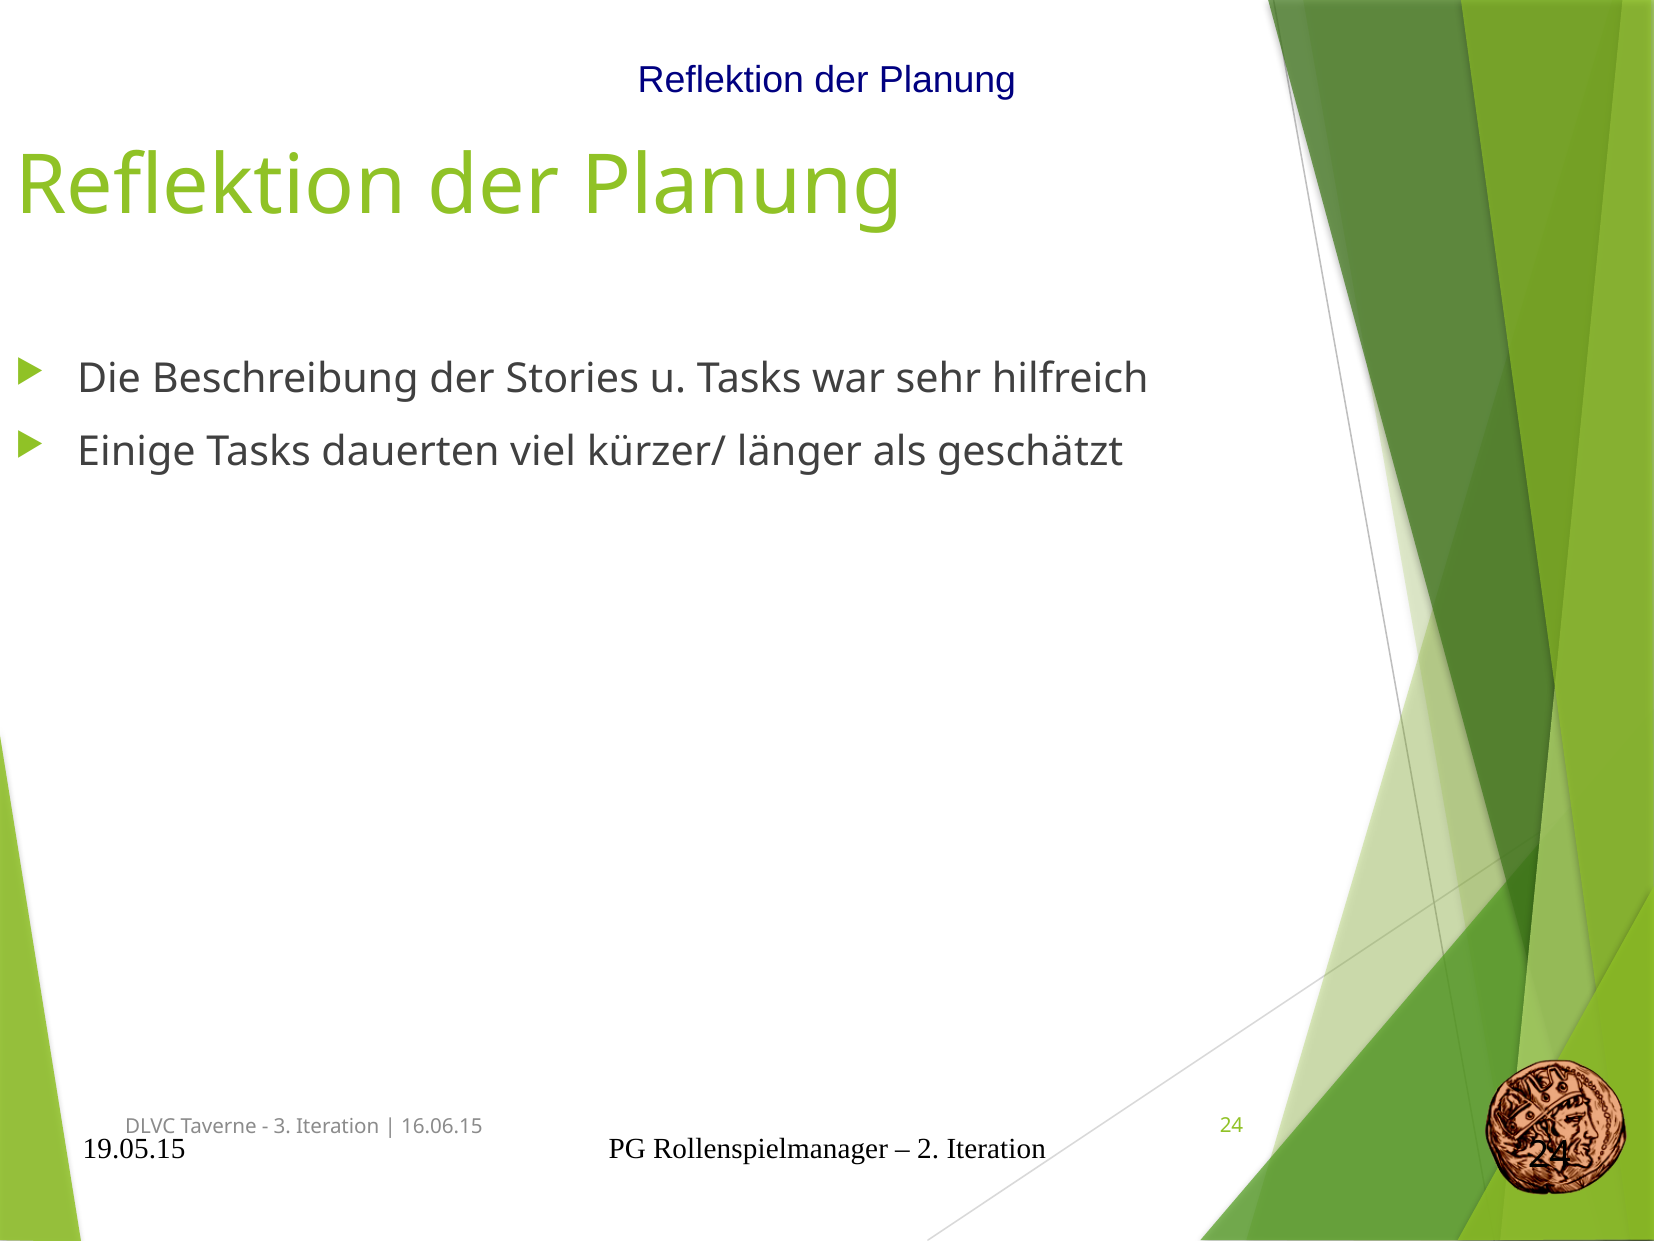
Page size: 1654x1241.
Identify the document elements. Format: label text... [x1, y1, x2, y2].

title Reflektion der Planung [0, 123, 1489, 331]
text_box PG Rollenspielmanager – 2. Iteration [565, 1129, 1090, 1216]
text_box 24 [1185, 1129, 1571, 1216]
text_box 19.05.15 [82, 1129, 468, 1216]
text_box Reflektion der Planung [622, 47, 1031, 107]
picture [1483, 1054, 1631, 1197]
footer DLVC Taverne - 3. Iteration | 16.06.15 [110, 1092, 947, 1159]
list Die Beschreibung der Stories u. Tasks war sehr hilfreich Einige Tasks dauerten viel kürzer/ länger als geschätzt [0, 343, 1455, 1063]
slide_number 24 [1165, 1092, 1259, 1159]
